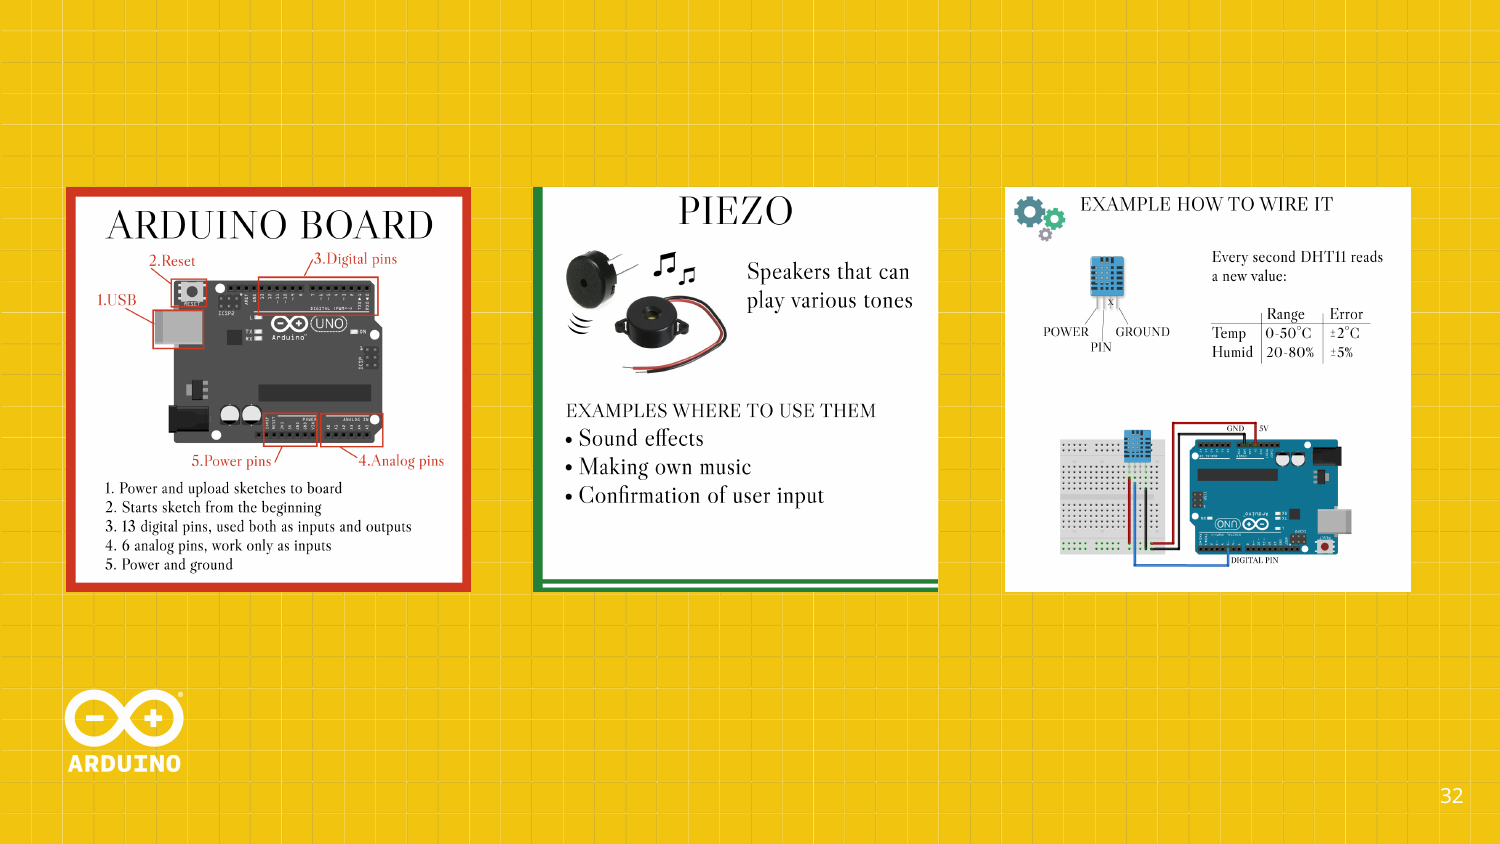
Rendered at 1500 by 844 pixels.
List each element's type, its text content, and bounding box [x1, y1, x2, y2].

picture [0, 0, 1500, 844]
slide_number ‹#› [1388, 764, 1479, 830]
